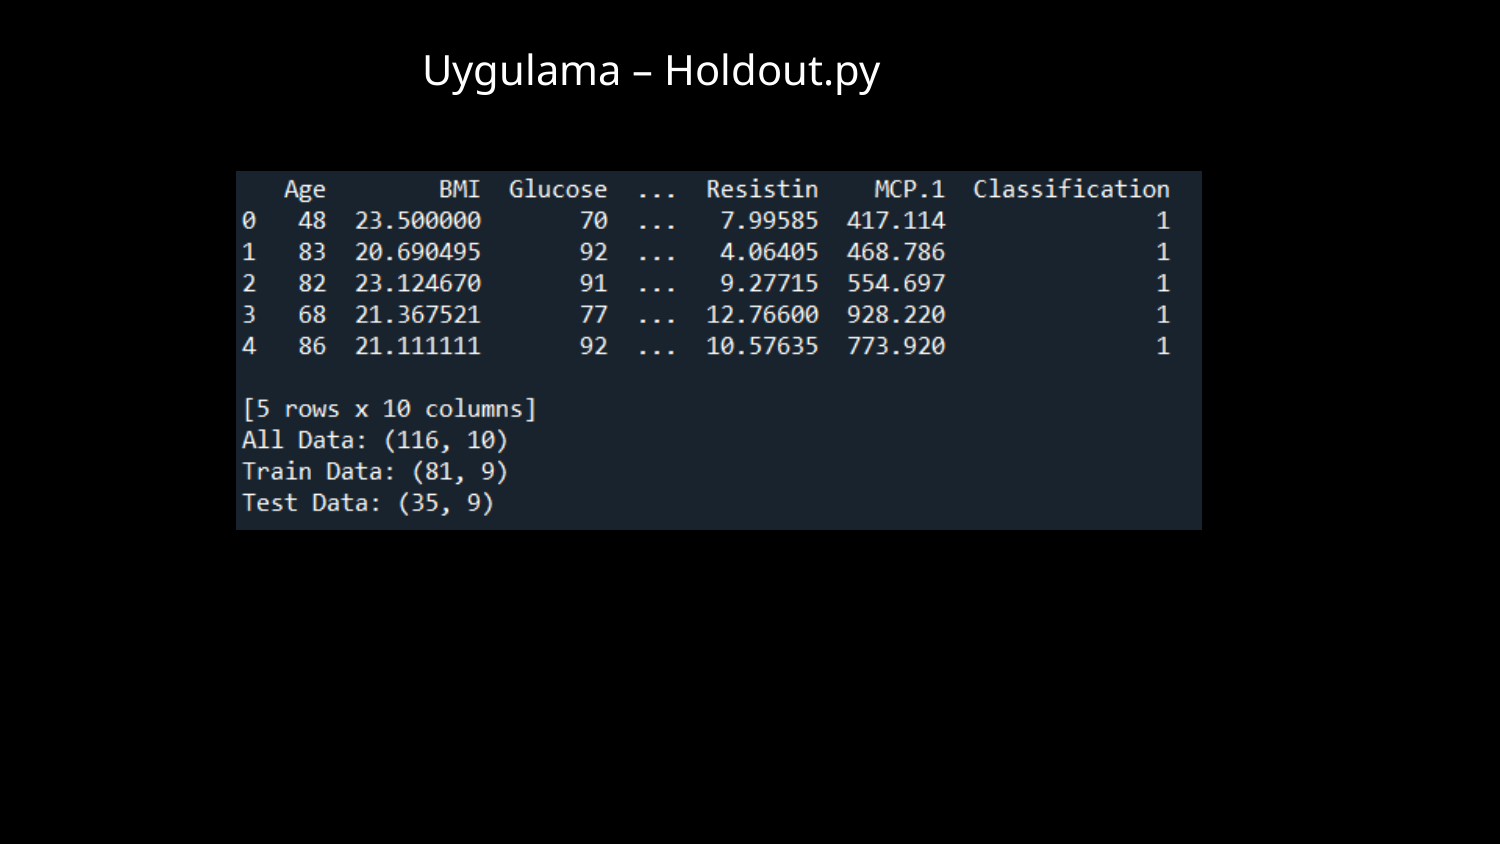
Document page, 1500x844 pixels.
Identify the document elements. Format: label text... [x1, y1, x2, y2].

picture [236, 171, 1202, 530]
title Uygulama – Holdout.py [407, 0, 1069, 144]
text_box [68, 201, 1461, 799]
